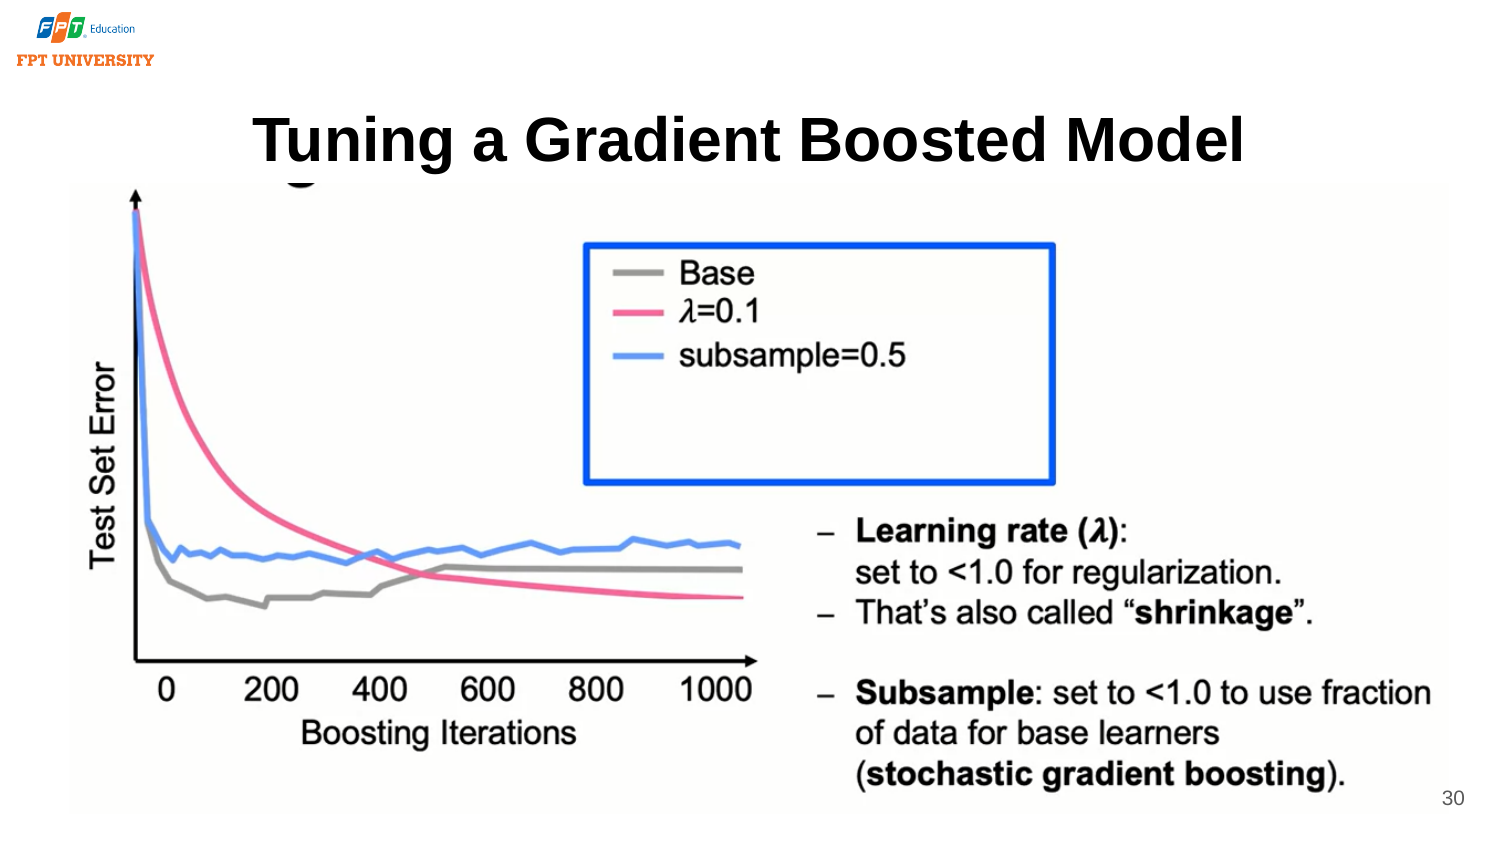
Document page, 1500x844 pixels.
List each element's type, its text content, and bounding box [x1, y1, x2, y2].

picture [69, 183, 1450, 814]
title Tuning a Gradient Boosted Model [51, 72, 1449, 167]
slide_number 30 [1389, 764, 1480, 830]
picture [11, 1, 160, 77]
